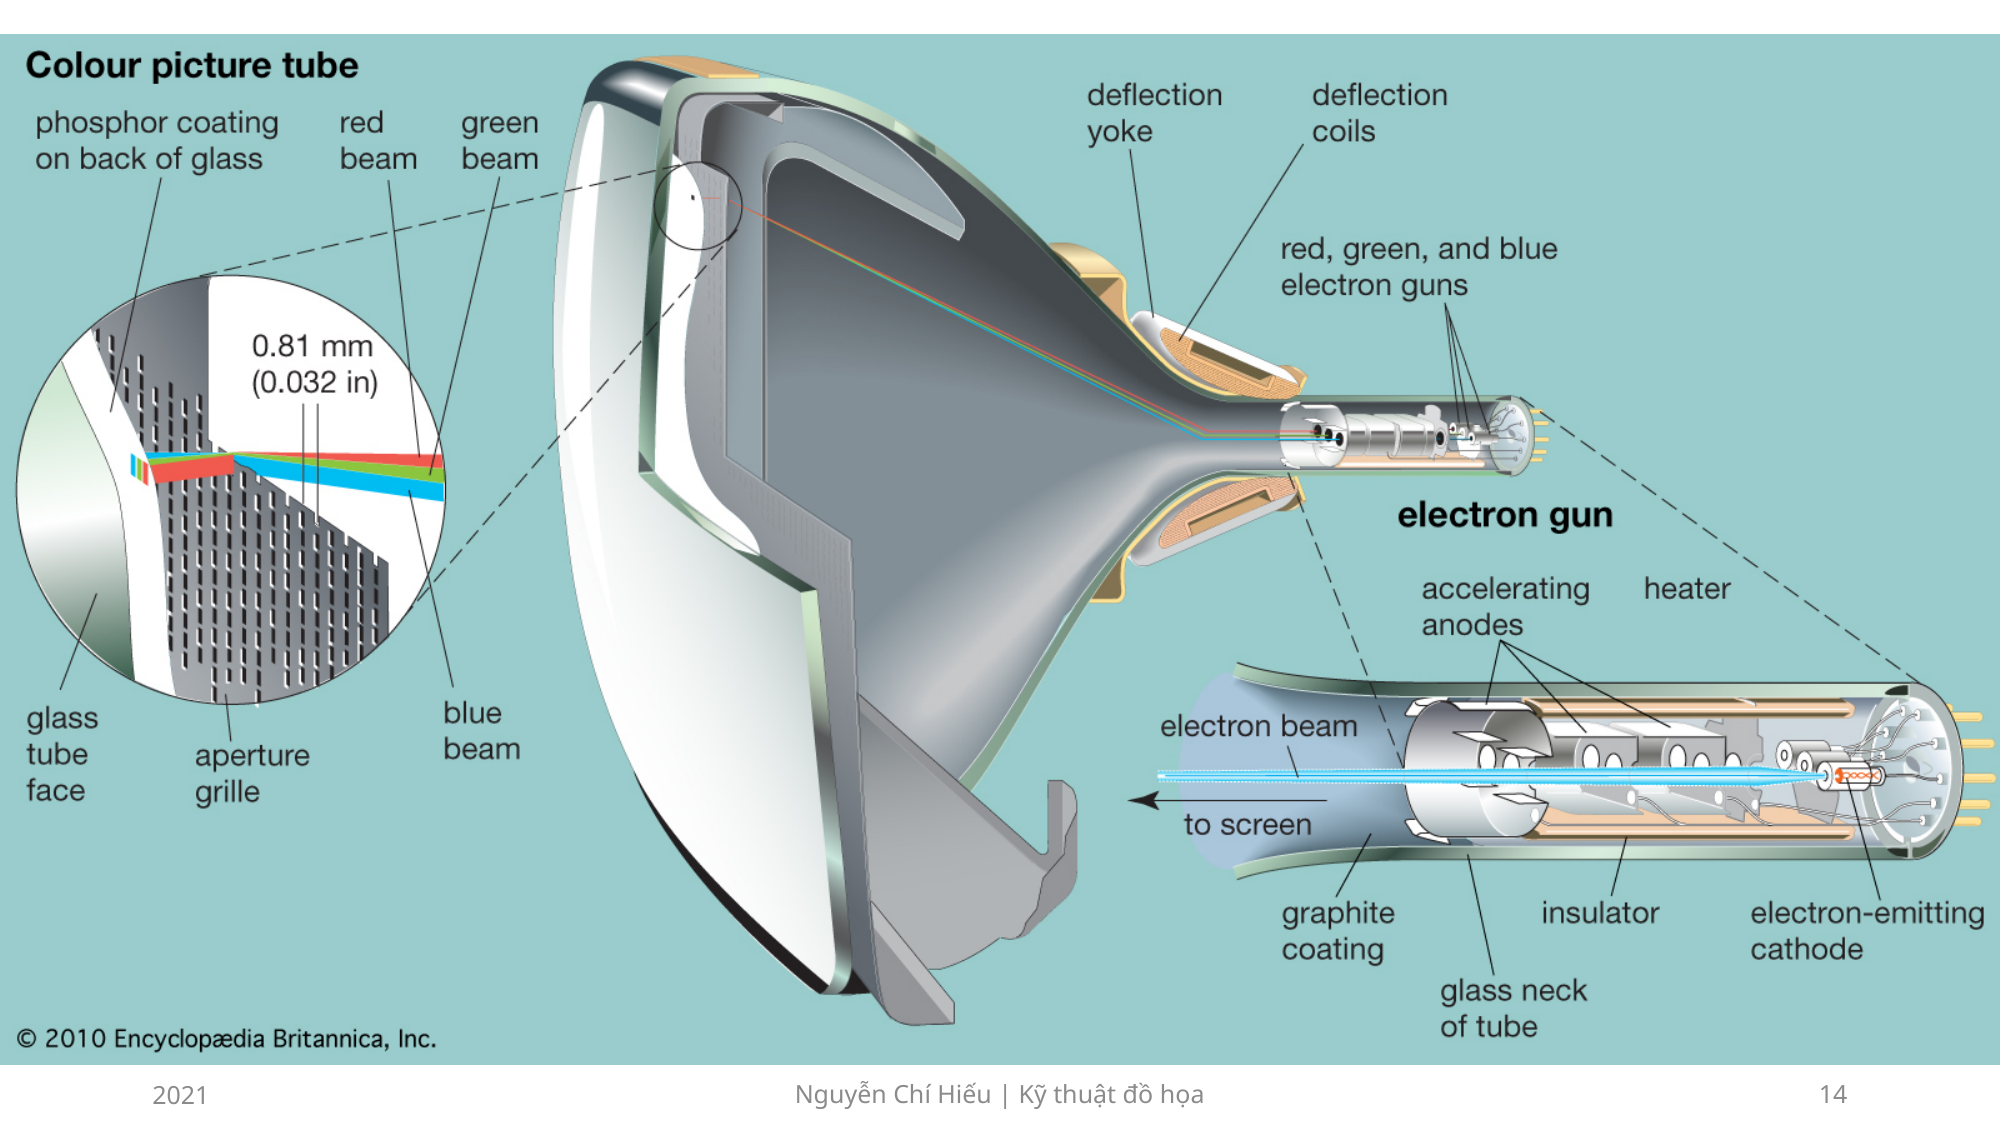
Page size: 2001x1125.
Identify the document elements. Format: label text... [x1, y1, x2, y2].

slide_number 2021 [137, 1065, 588, 1125]
footer Nguyễn Chí Hiếu | Kỹ thuật đồ họa [662, 1065, 1338, 1125]
slide_number 14 [1412, 1065, 1863, 1125]
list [0, 34, 2000, 1065]
